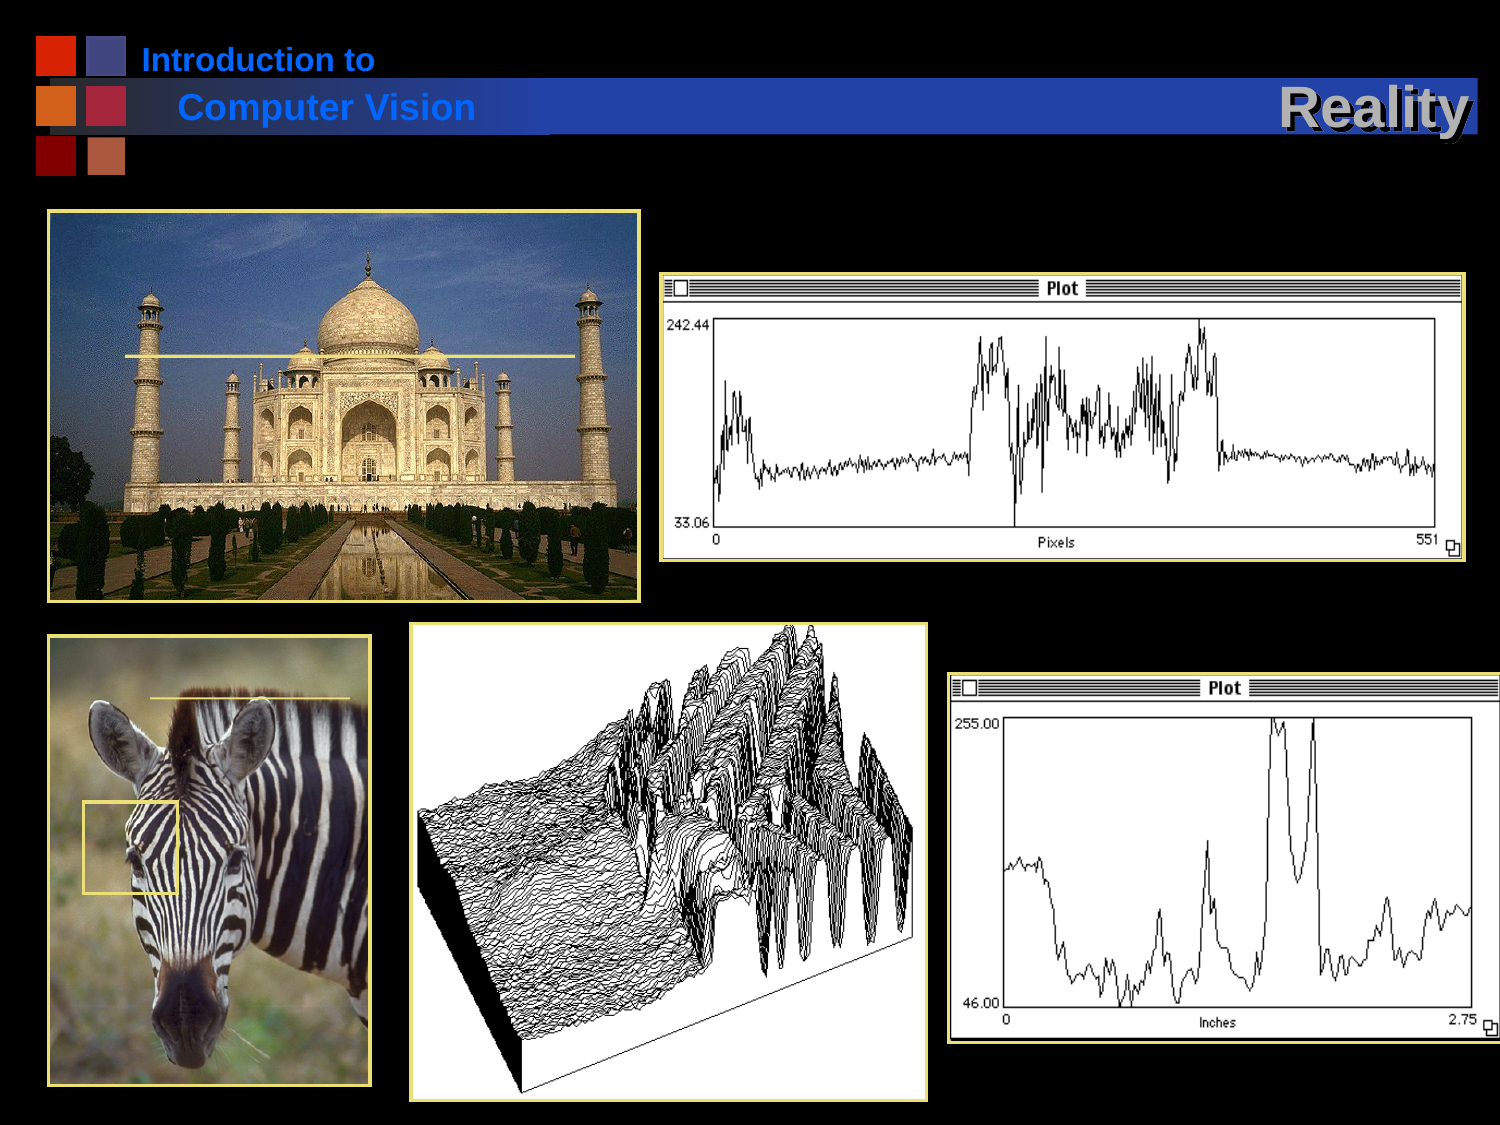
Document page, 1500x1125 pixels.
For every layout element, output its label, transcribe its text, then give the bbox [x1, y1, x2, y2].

picture [949, 674, 1500, 1042]
picture [662, 274, 1463, 560]
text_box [49, 637, 369, 1085]
title Reality [1241, 46, 1500, 148]
picture [49, 212, 638, 601]
picture [412, 624, 926, 1100]
